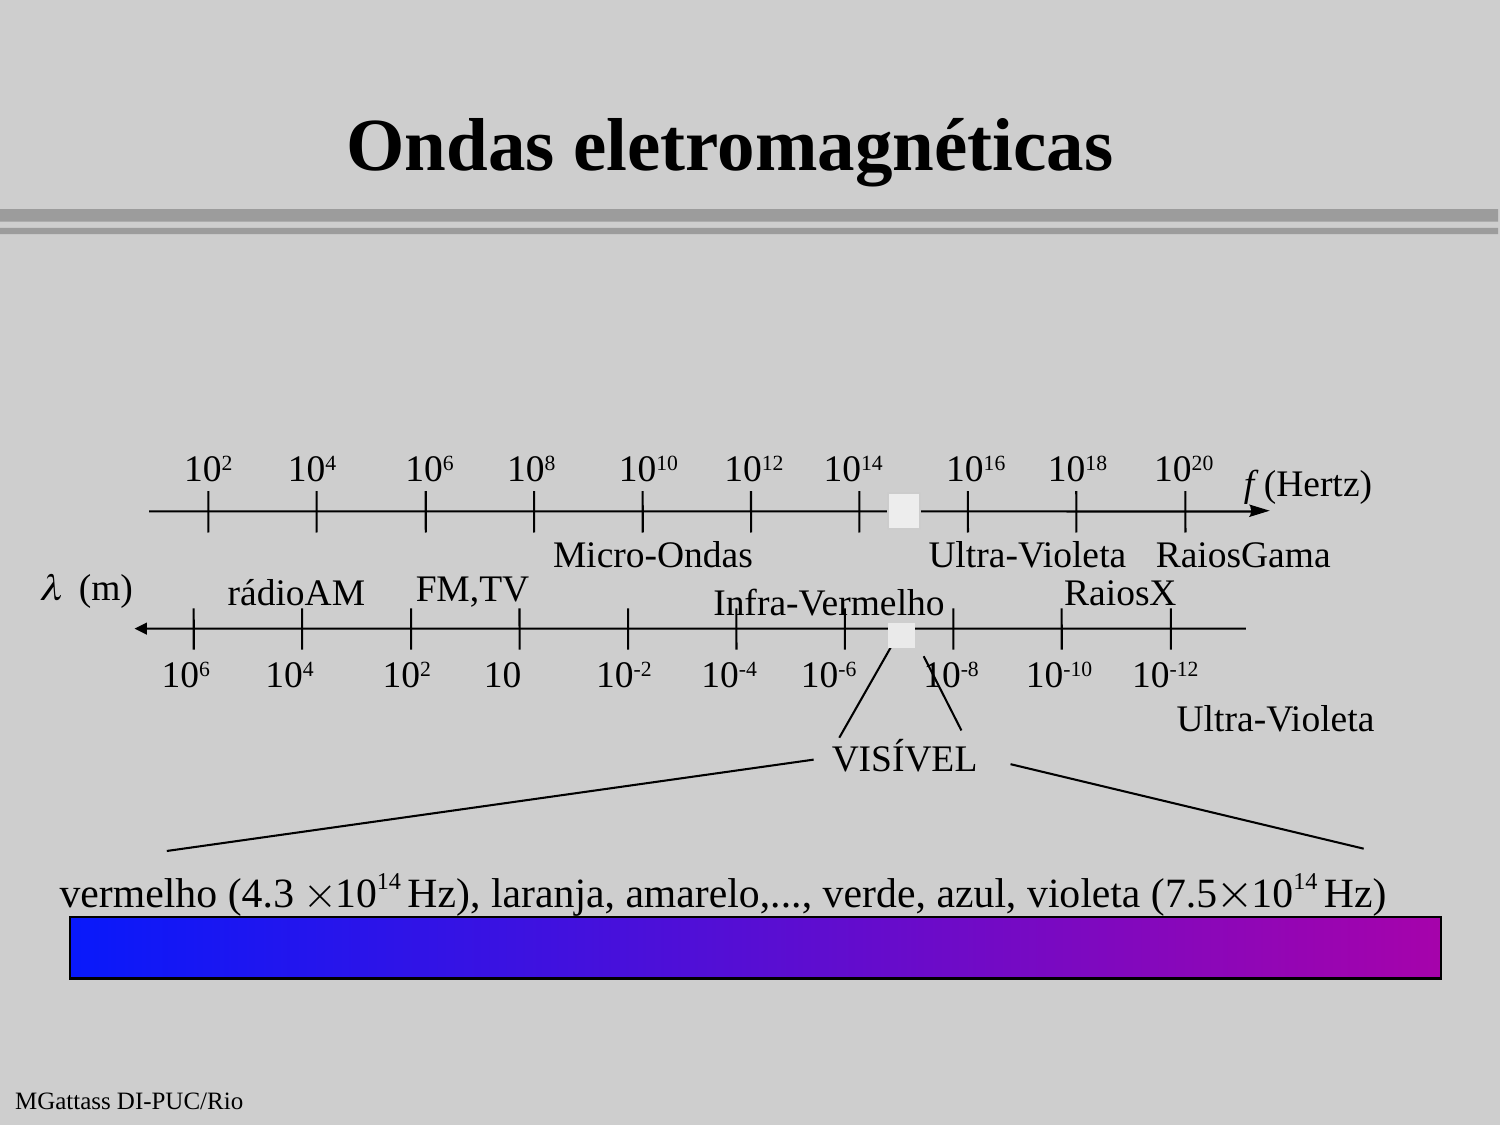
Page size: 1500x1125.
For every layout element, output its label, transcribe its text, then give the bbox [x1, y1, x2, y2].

text_box Infra-Vermelho [702, 572, 957, 628]
text_box RaiosGama [1144, 524, 1342, 581]
text_box FM,TV [404, 558, 541, 614]
text_box [1248, 504, 1270, 518]
text_box l (m) [28, 557, 144, 613]
text_box f (Hertz) [1233, 453, 1384, 509]
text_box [54, 759, 1442, 979]
text_box Ultra-Violeta [917, 524, 1138, 581]
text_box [149, 645, 1213, 701]
text_box RaiosX [1053, 562, 1188, 618]
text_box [172, 438, 1227, 495]
text_box [887, 623, 915, 645]
text_box [134, 622, 193, 635]
text_box VISÍVEL [821, 728, 989, 759]
text_box Micro-Ondas [542, 524, 764, 581]
slide_number MGattass DI-PUC/Rio [0, 1073, 300, 1125]
text_box rádioAM [216, 562, 377, 618]
text_box [887, 495, 921, 529]
title Ondas eletromagnéticas [142, 59, 1318, 193]
text_box Ultra-Violeta [1165, 688, 1387, 745]
